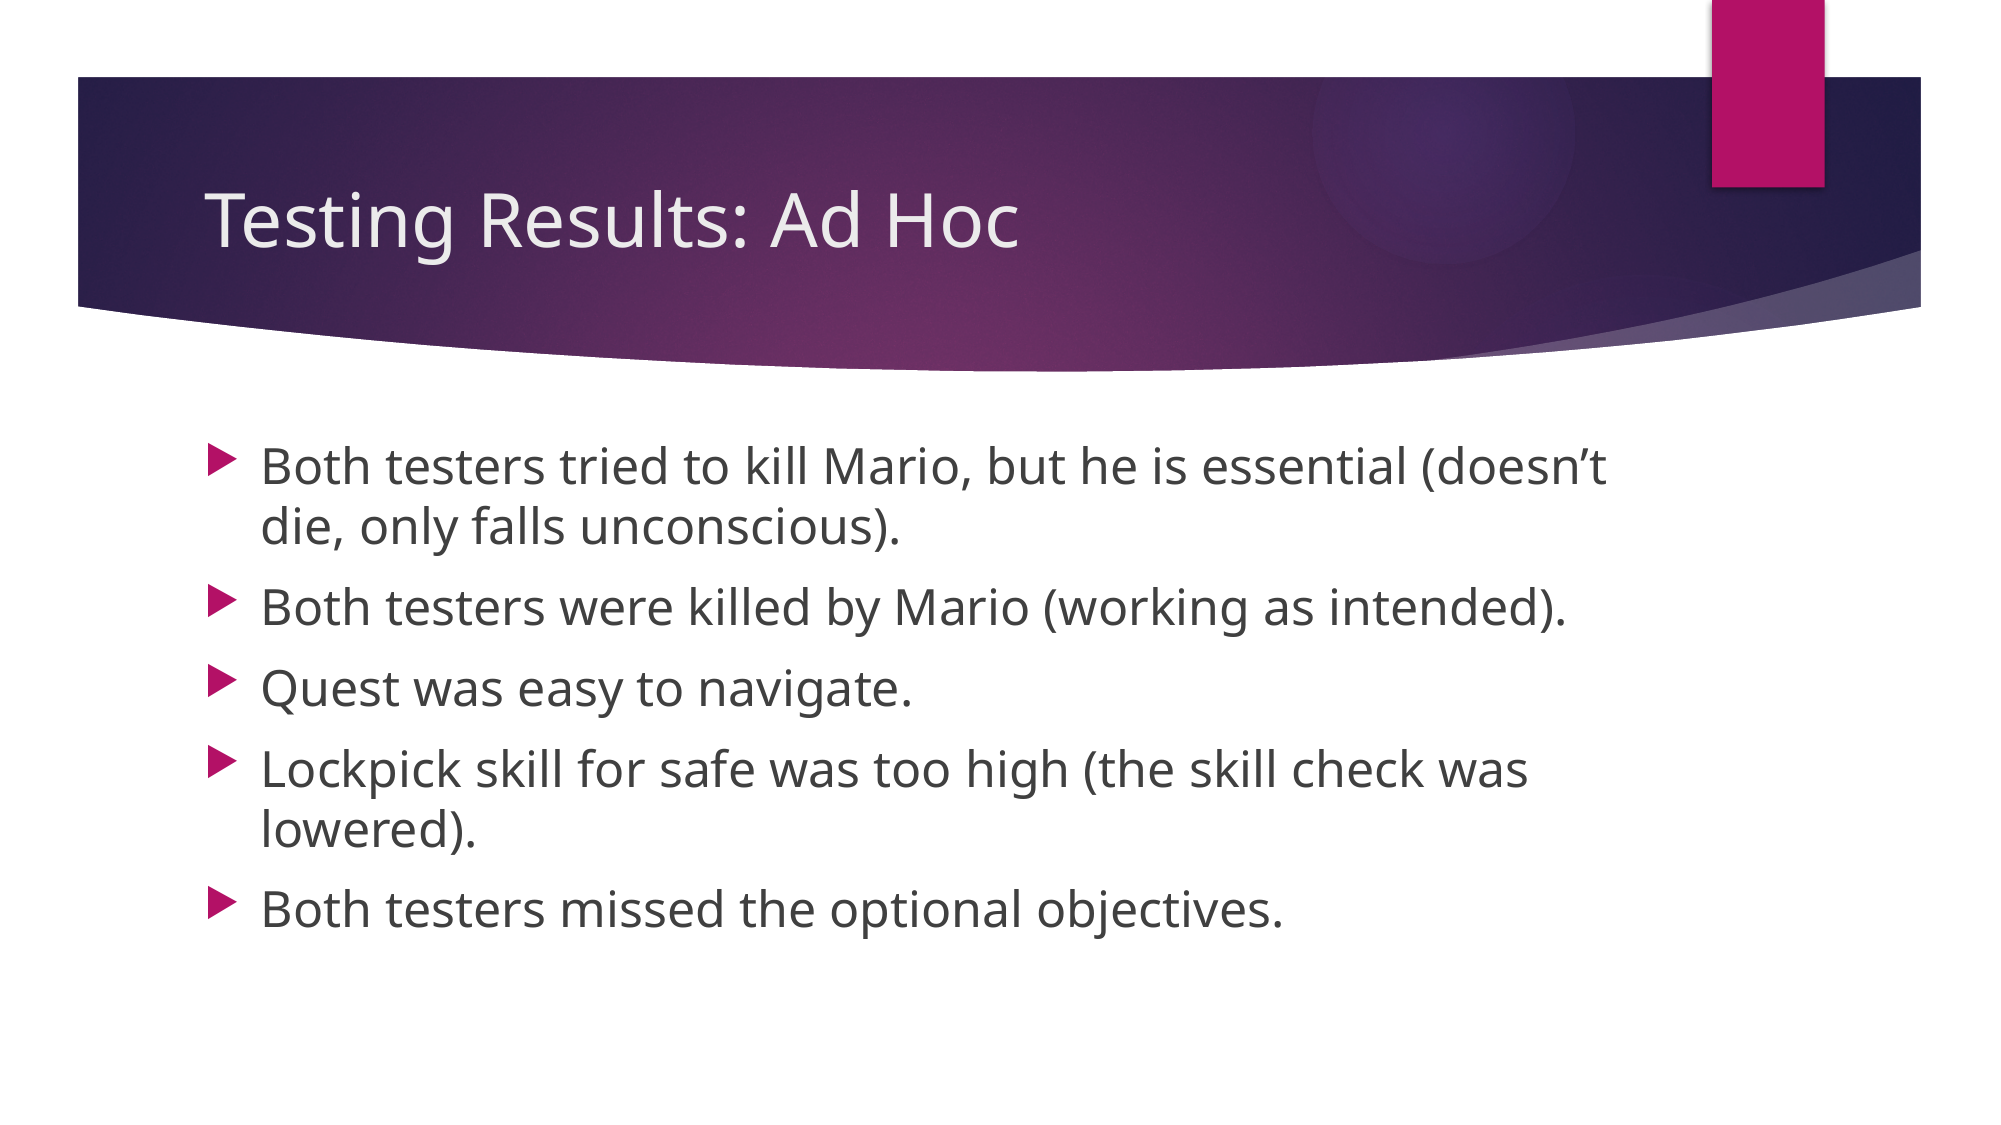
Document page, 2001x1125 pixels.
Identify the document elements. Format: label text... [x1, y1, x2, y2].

title Testing Results: Ad Hoc [189, 159, 1627, 276]
list Both testers tried to kill Mario, but he is essential (doesn’t die, only falls unconscious). Both testers were killed by Mario (working as intended). Quest was easy to navigate. Lockpick skill for safe was too high (the skill check was lowered). Both testers missed the optional objectives. [189, 427, 1638, 988]
